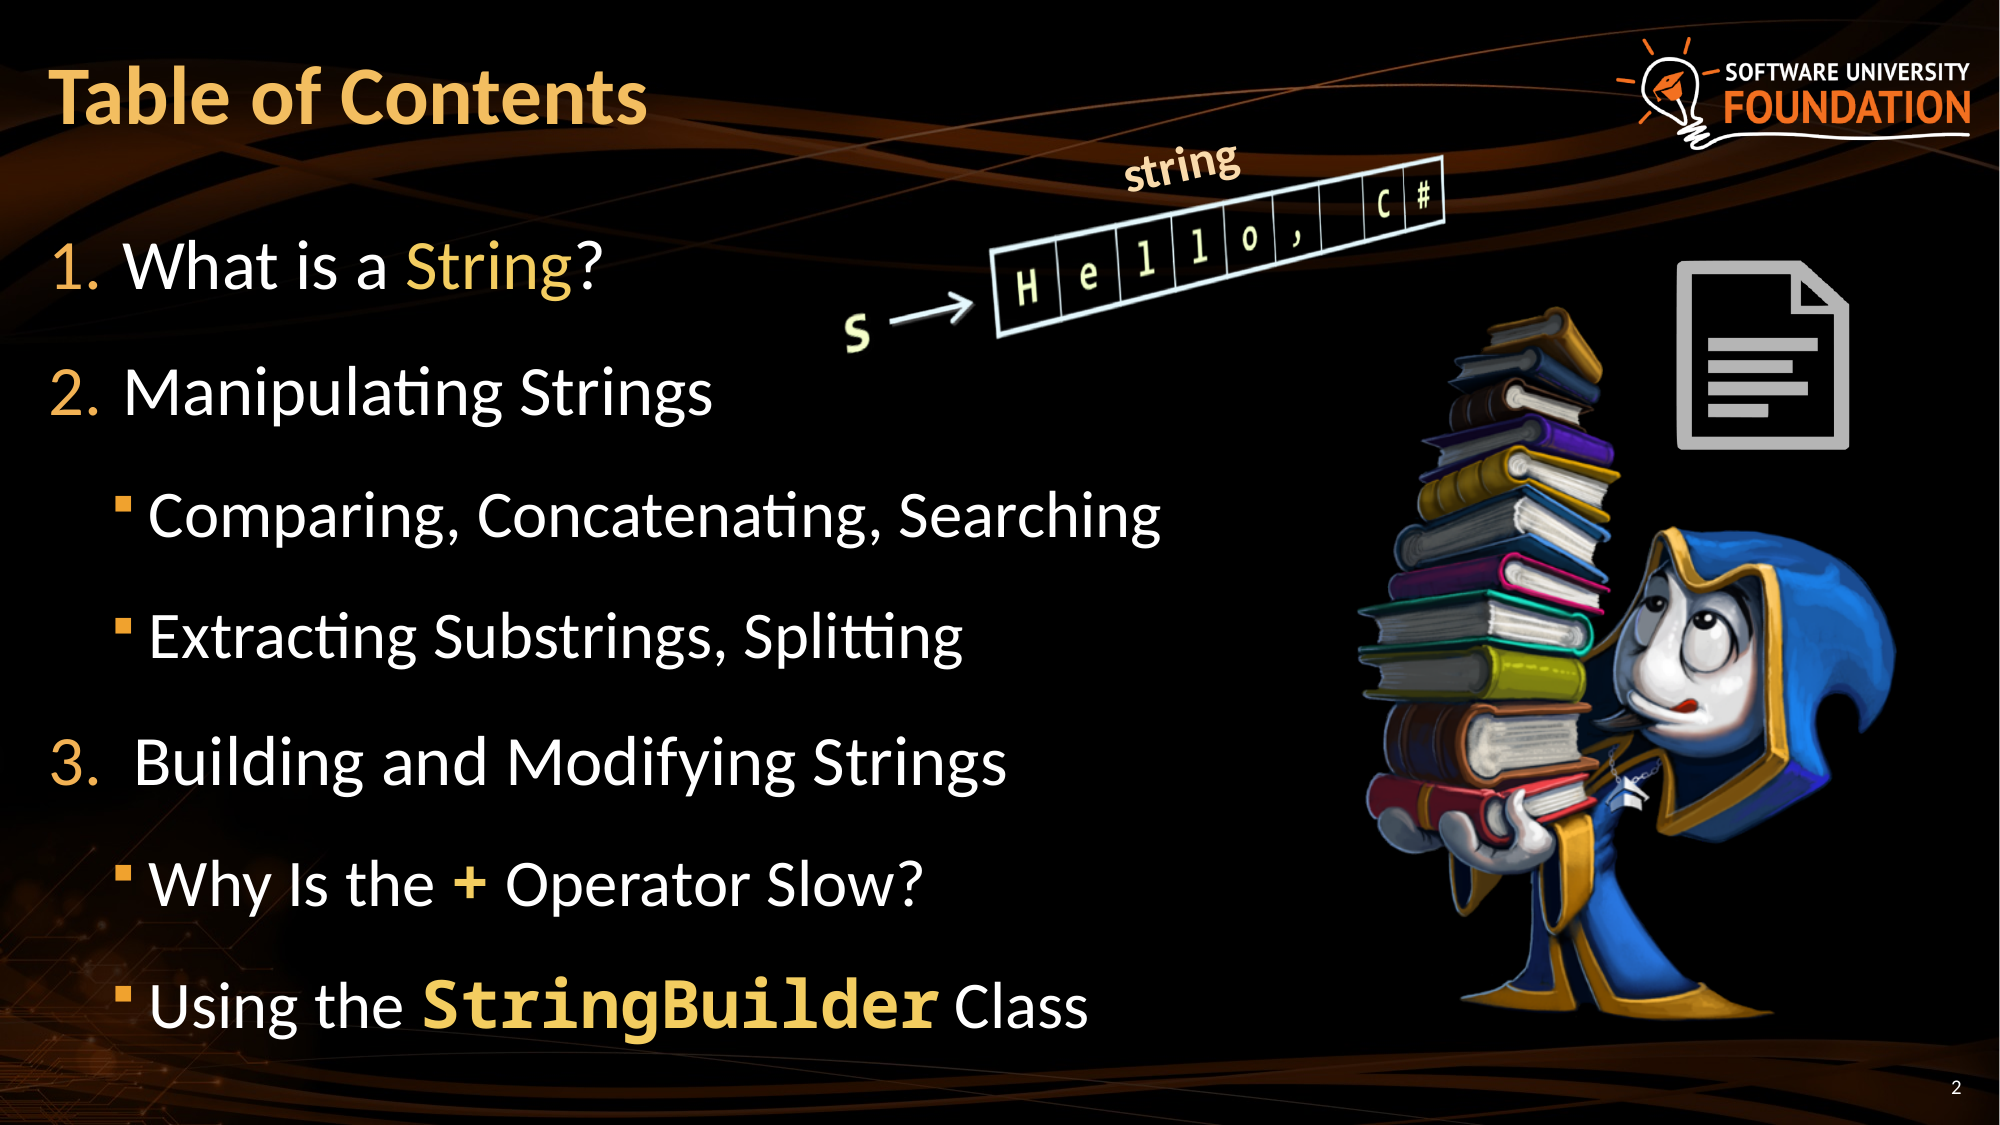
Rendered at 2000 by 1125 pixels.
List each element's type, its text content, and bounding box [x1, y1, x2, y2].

title Table of Contents [30, 6, 1602, 189]
list What is a String? Manipulating Strings Comparing, Concatenating, Searching Extracting Substrings, Splitting Building and Modifying Strings Why Is the + Operator Slow? Using the StringBuilder Class [31, 195, 1968, 1103]
picture [0, 0, 2000, 1125]
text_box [835, 124, 1450, 363]
slide_number 2 [1897, 1070, 1968, 1103]
